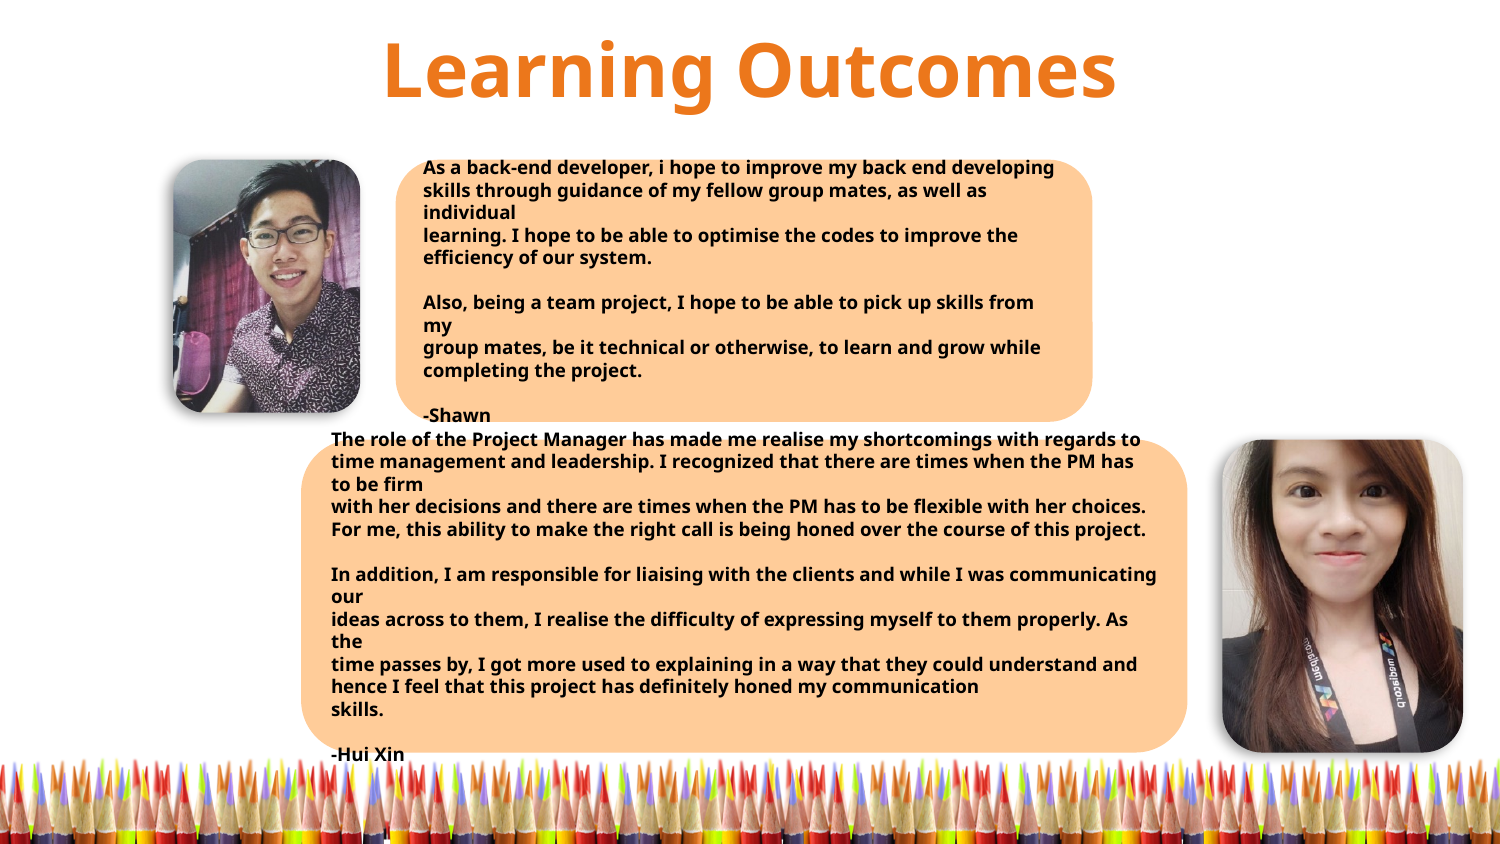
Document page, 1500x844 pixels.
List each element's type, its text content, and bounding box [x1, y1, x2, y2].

picture [173, 159, 361, 413]
list Learning Outcomes [0, 20, 1500, 115]
picture [1222, 439, 1464, 753]
text_box The role of the Project Manager has made me realise my shortcomings with regards to time management and leadership. I recognized that there are times when the PM has to be firm with her decisions and there are times when the PM has to be flexible with her choices. For me, this ability to make the right call is being honed over the course of this project. In addition, I am responsible for liaising with the clients and while I was communicating our ideas across to them, I realise the difficulty of expressing myself to them properly. As the time passes by, I got more used to explaining in a way that they could understand and hence I feel that this project has definitely honed my communication skills. -Hui Xin [299, 437, 1190, 755]
text_box As a back-end developer, i hope to improve my back end developing skills through guidance of my fellow group mates, as well as individual learning. I hope to be able to optimise the codes to improve the efficiency of our system. Also, being a team project, I hope to be able to pick up skills from my group mates, be it technical or otherwise, to learn and grow while completing the project. -Shawn [393, 157, 1095, 424]
picture [0, 756, 1500, 844]
